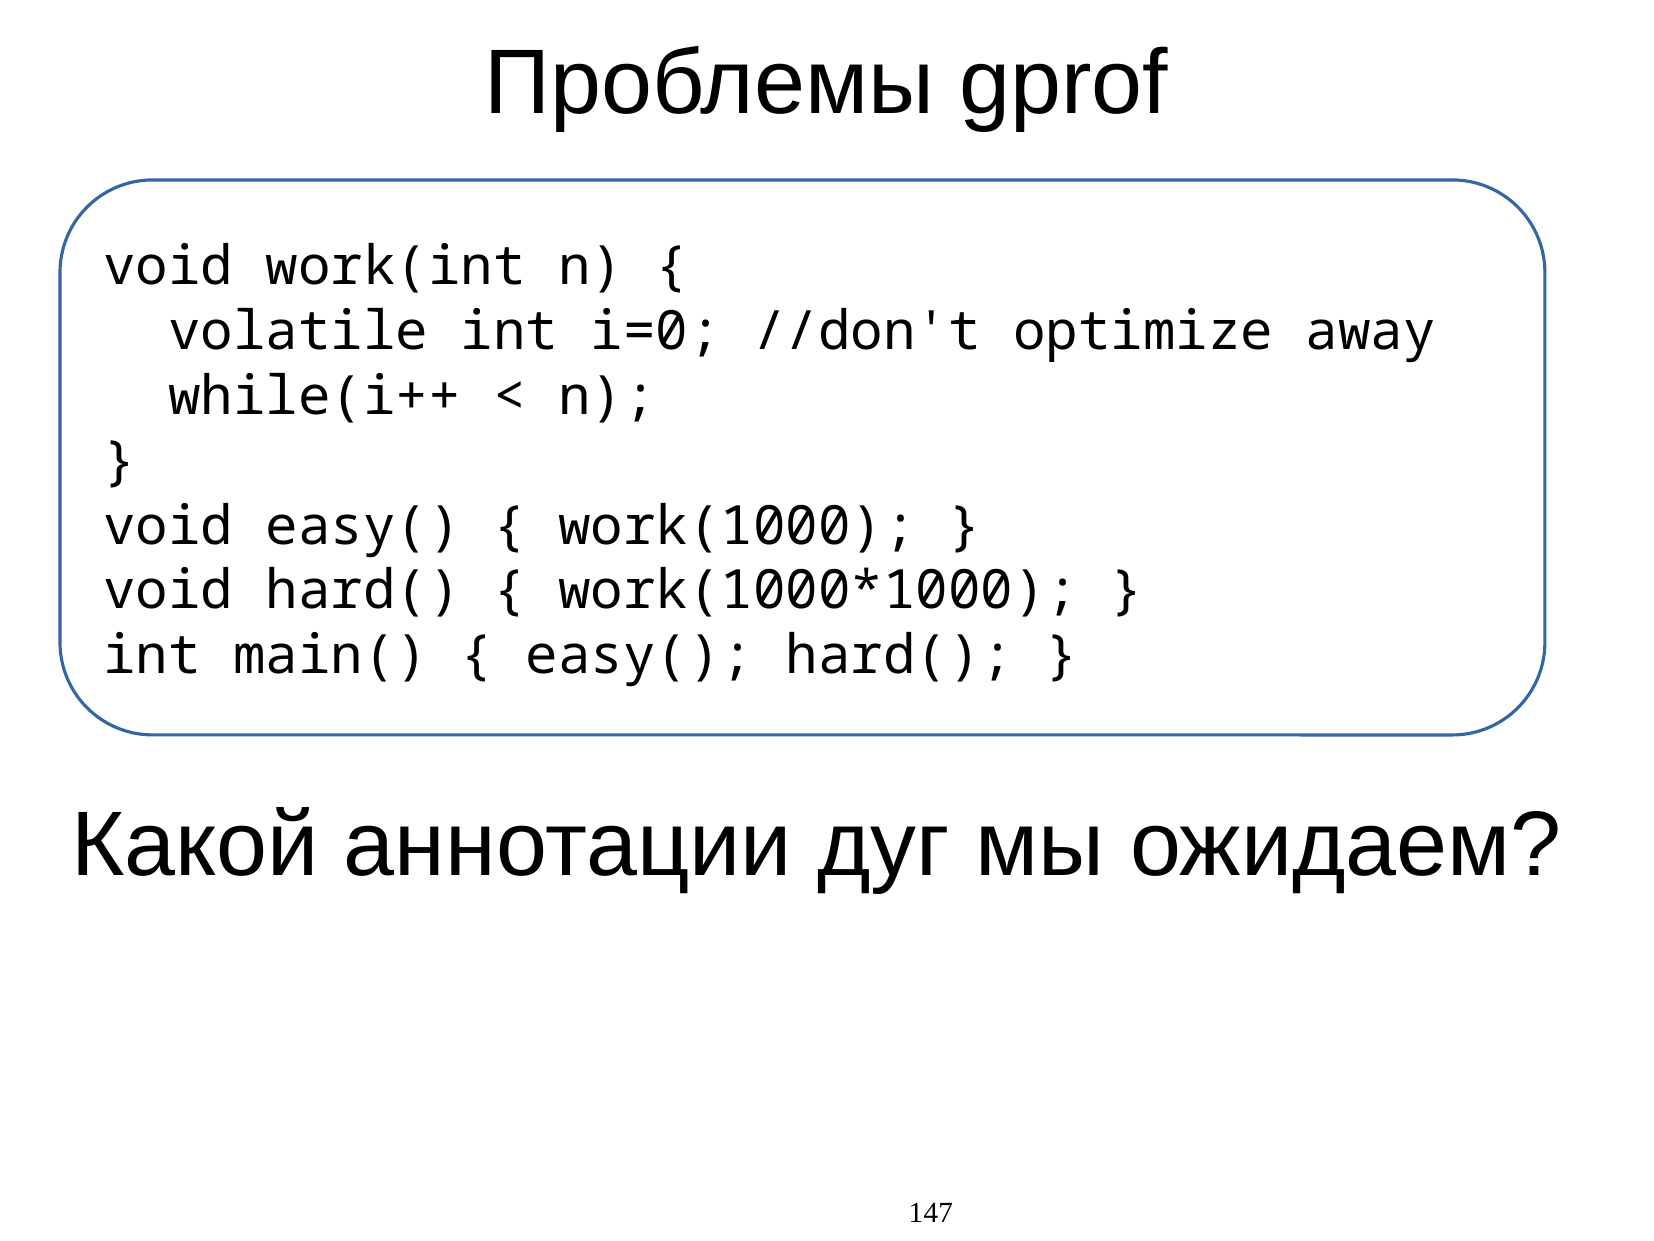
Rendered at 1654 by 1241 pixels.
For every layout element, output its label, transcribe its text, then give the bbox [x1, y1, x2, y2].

text_box void work(int n) { volatile int i=0; //don't optimize away while(i++ < n); } void easy() { work(1000); } void hard() { work(1000*1000); } int main() { easy(); hard(); } [60, 179, 1545, 735]
title Какой аннотации дуг мы ожидаем? [30, 765, 1605, 912]
slide_number 147 [567, 1193, 953, 1241]
title Проблемы gprof [82, 2, 1571, 150]
